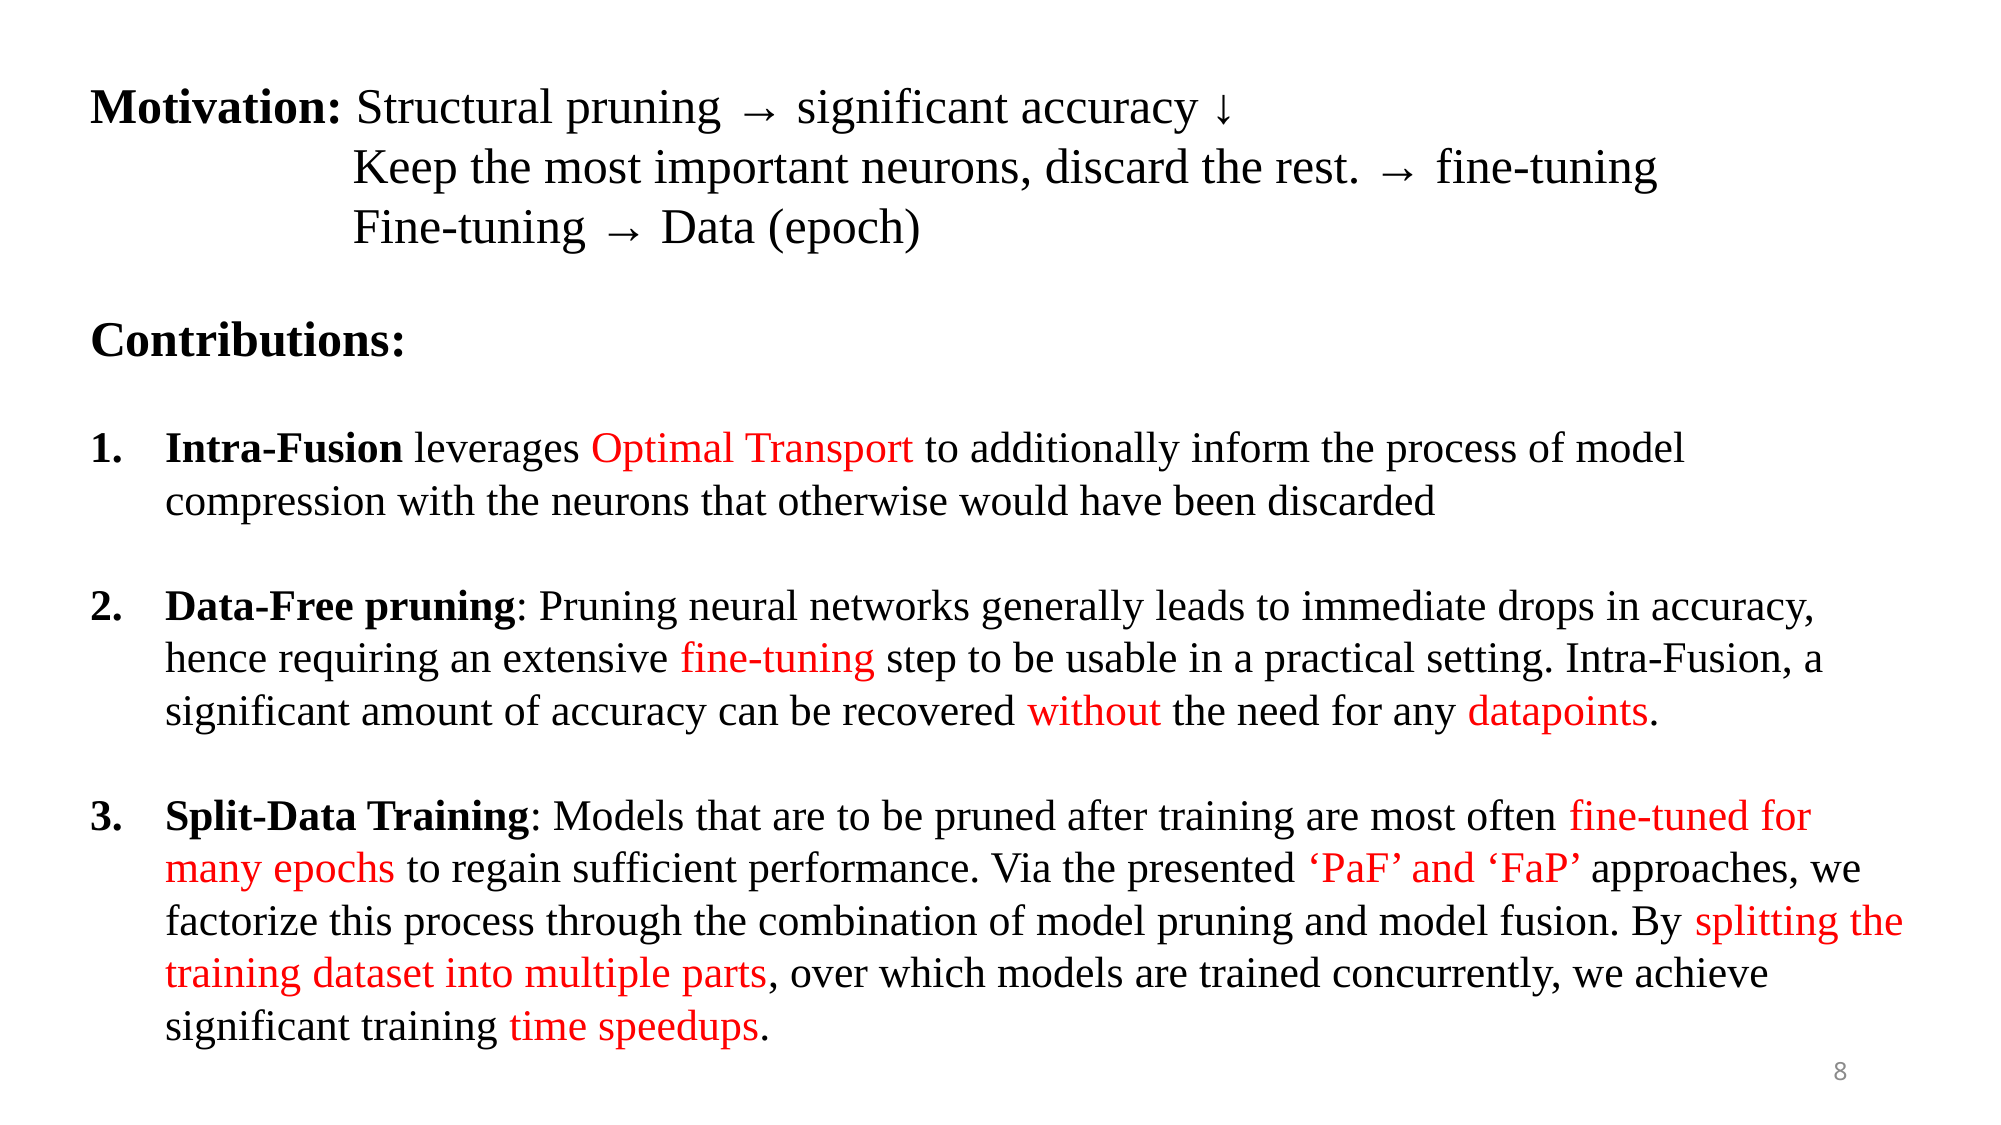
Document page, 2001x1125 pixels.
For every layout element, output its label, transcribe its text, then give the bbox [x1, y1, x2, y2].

text_box Motivation: Structural pruning → significant accuracy ↓ Keep the most important neurons, discard the rest. → fine-tuning Fine-tuning → Data (epoch) Contributions: Intra-Fusion leverages Optimal Transport to additionally inform the process of model compression with the neurons that otherwise would have been discarded Data-Free pruning: Pruning neural networks generally leads to immediate drops in accuracy, hence requiring an extensive fine-tuning step to be usable in a practical setting. Intra-Fusion, a significant amount of accuracy can be recovered without the need for any datapoints. Split-Data Training: Models that are to be pruned after training are most often fine-tuned for many epochs to regain sufficient performance. Via the presented ‘PaF’ and ‘FaP’ approaches, we factorize this process through the combination of model pruning and model fusion. By splitting the training dataset into multiple parts, over which models are trained concurrently, we achieve significant training time speedups. [75, 66, 1925, 1057]
slide_number 8 [1412, 1057, 1863, 1103]
